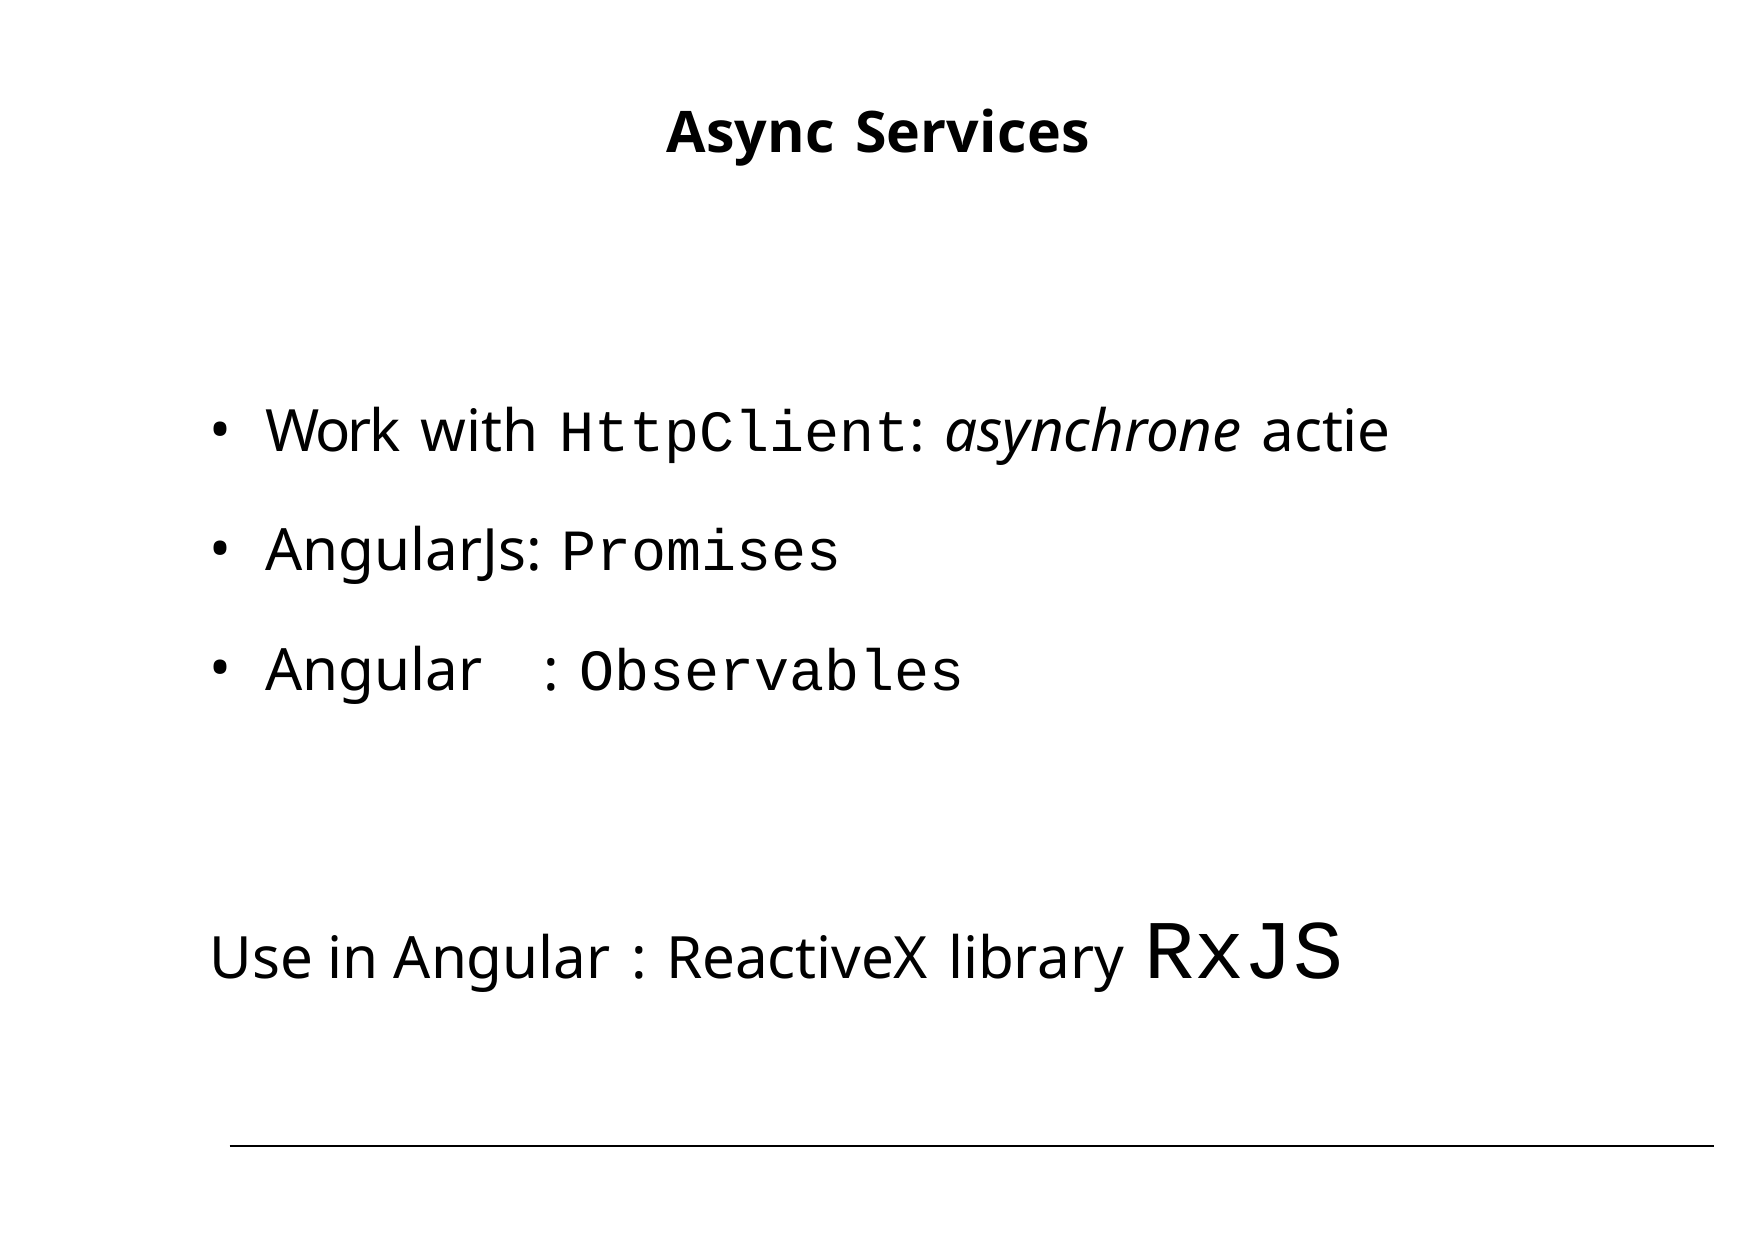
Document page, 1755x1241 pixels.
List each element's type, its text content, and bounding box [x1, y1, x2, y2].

text_box Work with HttpClient: asynchrone actie AngularJs: Promises Angular : Observables [207, 393, 1602, 702]
text_box Async Services [631, 95, 1123, 165]
text_box Use in Angular : ReactiveX library RxJS [207, 895, 1659, 996]
